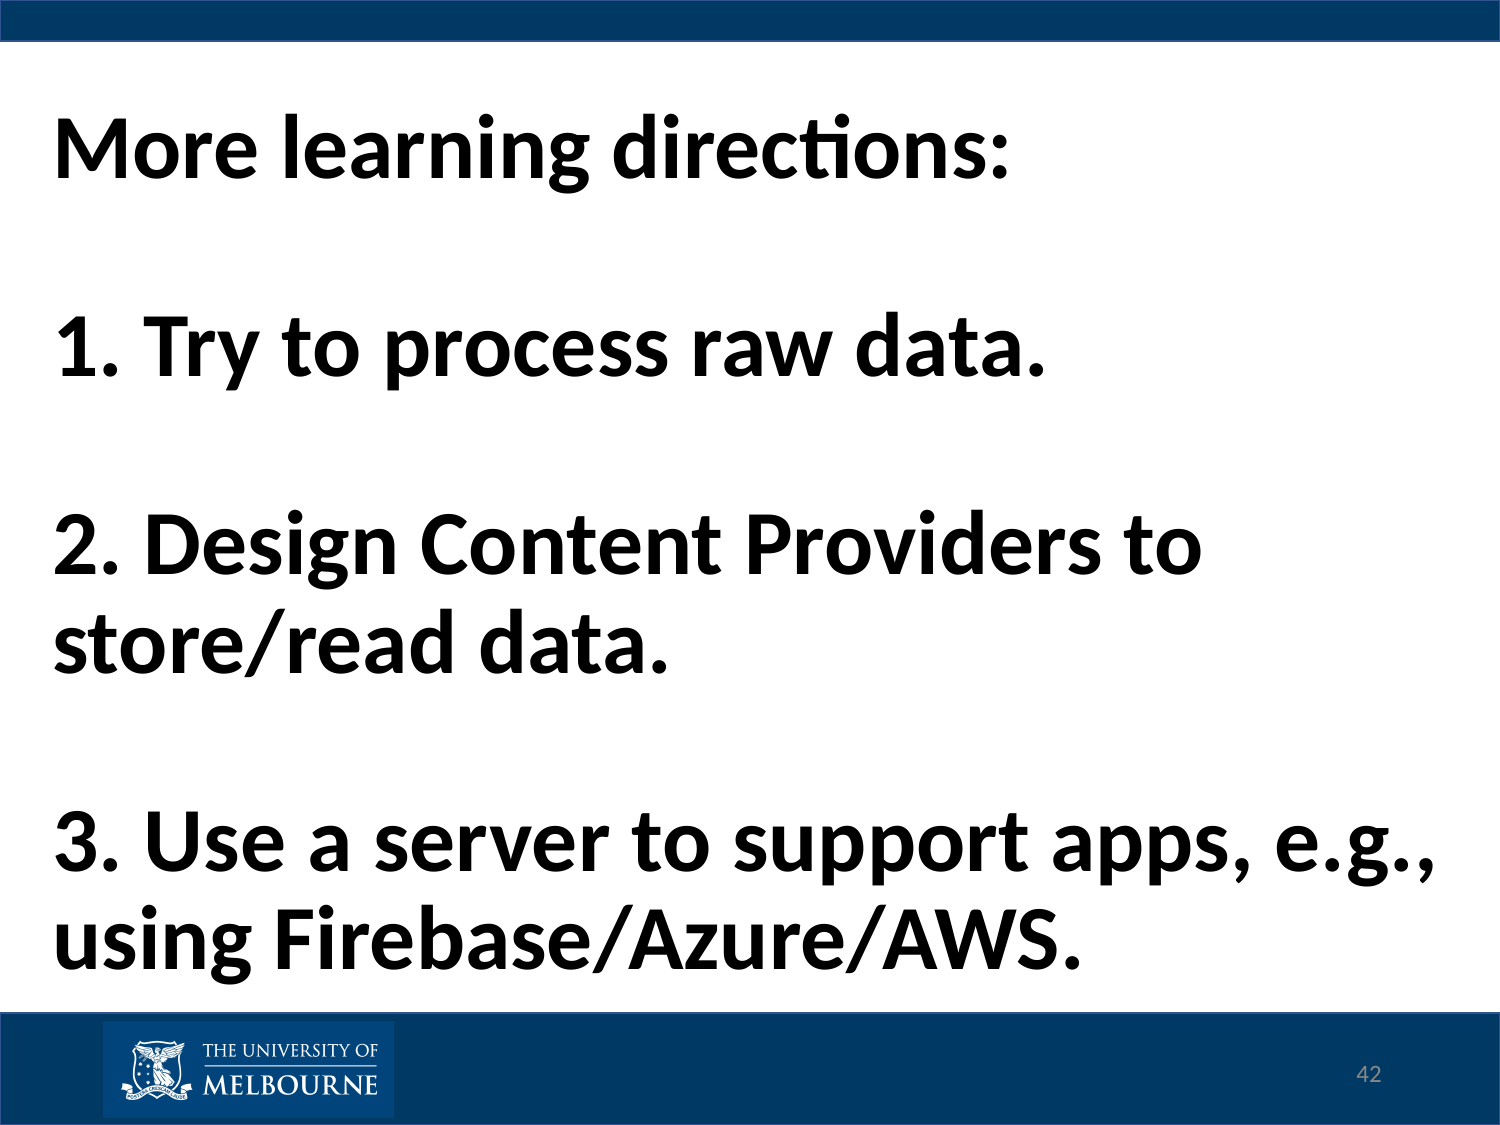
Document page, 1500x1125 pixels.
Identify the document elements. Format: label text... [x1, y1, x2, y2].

picture [103, 1021, 394, 1118]
title More learning directions: 1. Try to process raw data. 2. Design Content Providers to store/read data. 3. Use a server to support apps, e.g., using Firebase/Azure/AWS. [37, 401, 1484, 688]
slide_number 42 [1059, 1042, 1397, 1103]
